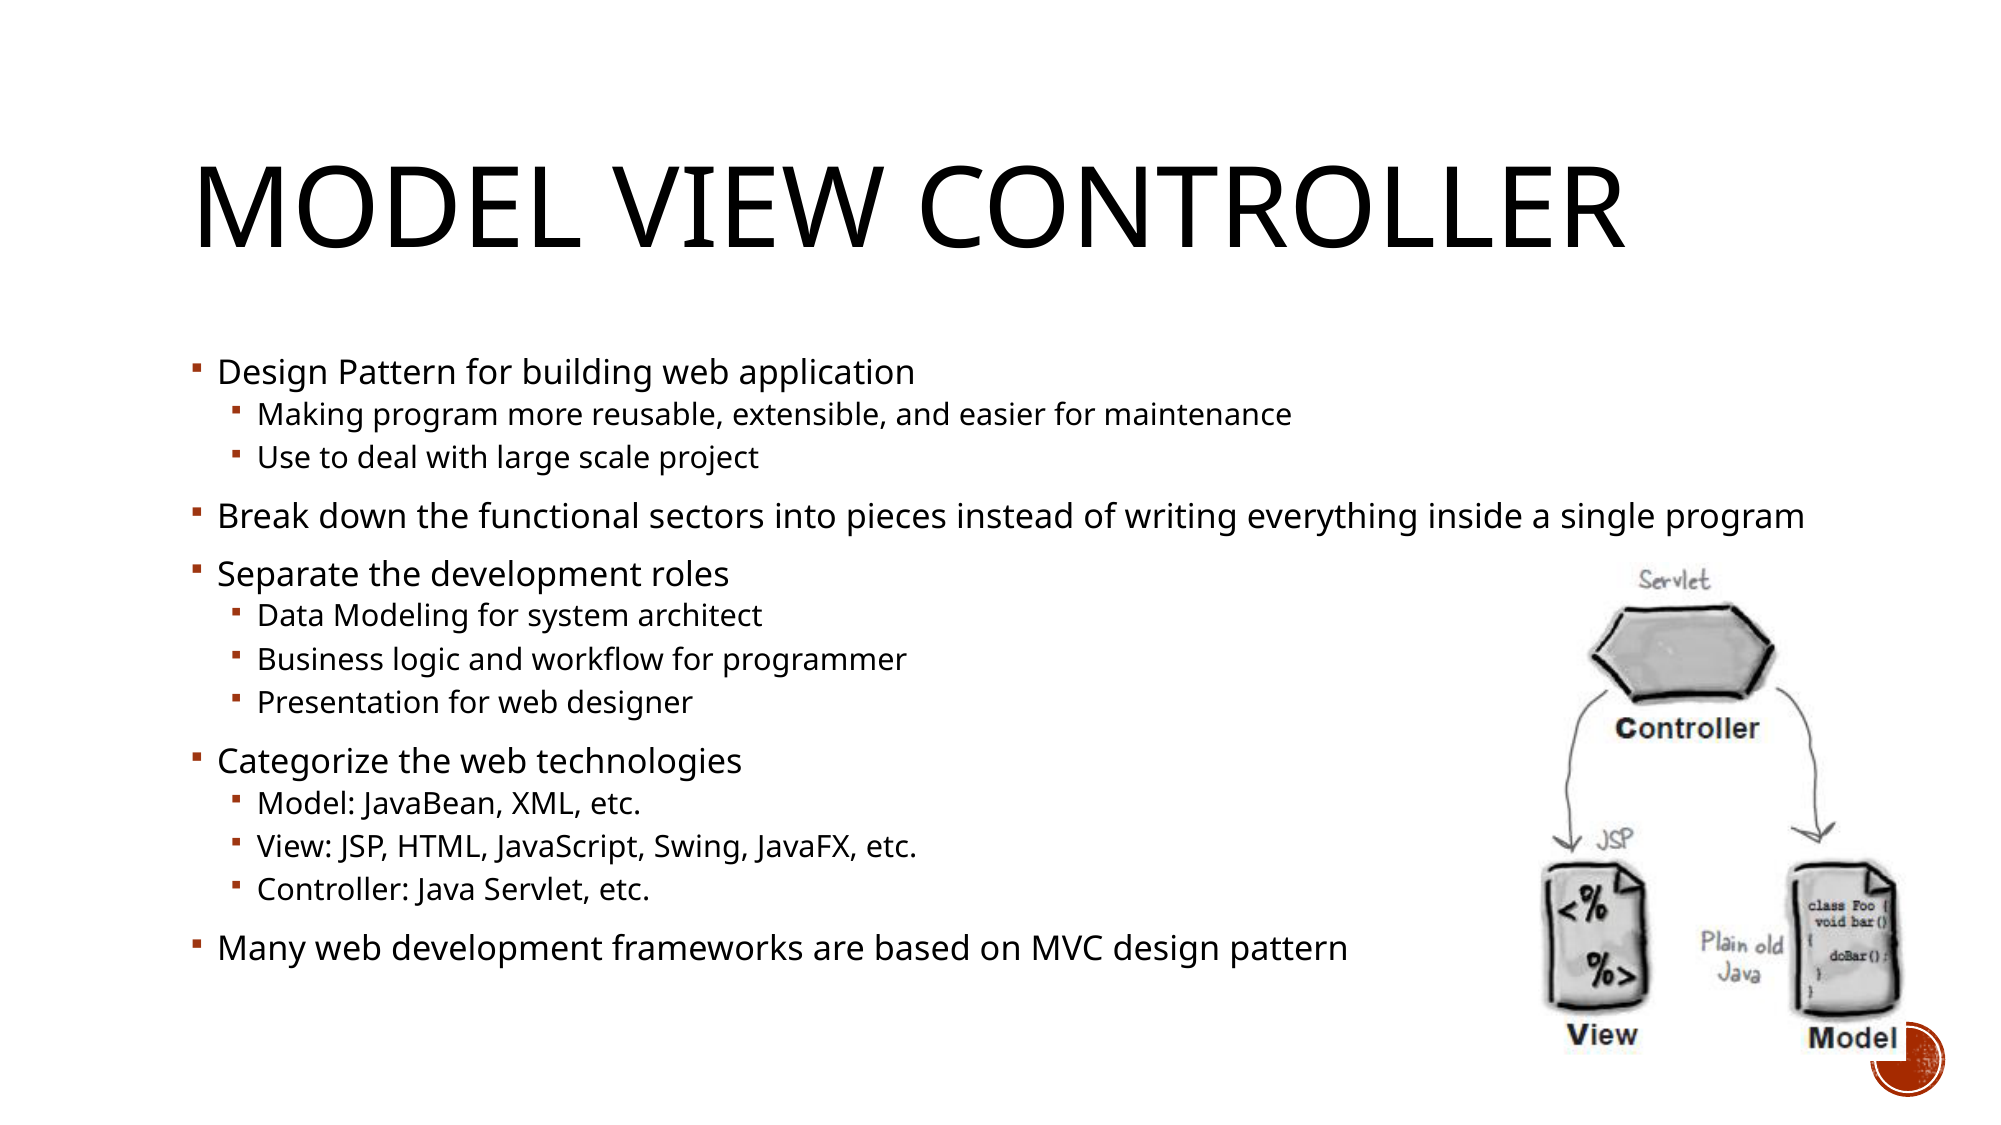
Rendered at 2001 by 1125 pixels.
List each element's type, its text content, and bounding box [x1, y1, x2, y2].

list Design Pattern for building web application Making program more reusable, extensible, and easier for maintenance Use to deal with large scale project Break down the functional sectors into pieces instead of writing everything inside a single program Separate the development roles Data Modeling for system architect Business logic and workflow for programmer Presentation for web designer Categorize the web technologies Model: JavaBean, XML, etc. View: JSP, HTML, JavaScript, Swing, JavaFX, etc. Controller: Java Servlet, etc. Many web development frameworks are based on MVC design pattern [175, 348, 1826, 1013]
title Model view Controller [175, 79, 1826, 344]
picture [1541, 565, 1904, 1059]
